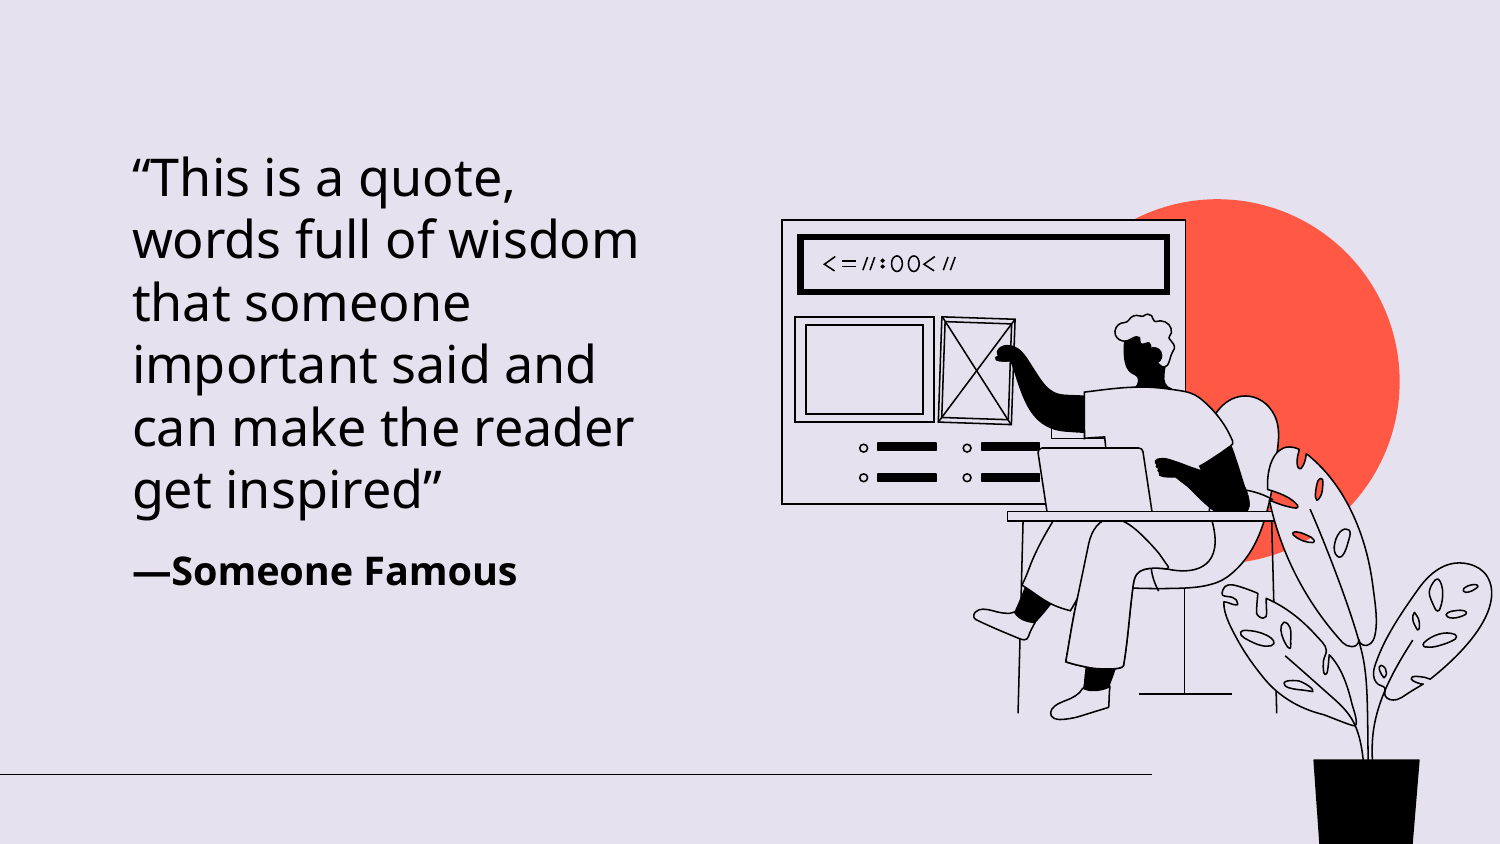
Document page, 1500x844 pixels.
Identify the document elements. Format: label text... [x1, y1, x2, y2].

title —Someone Famous [117, 537, 692, 603]
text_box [1220, 446, 1496, 844]
text_box [1136, 199, 1400, 445]
subtitle “This is a quote, words full of wisdom that someone important said and can make the reader get inspired” [117, 137, 692, 526]
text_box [781, 219, 1284, 720]
